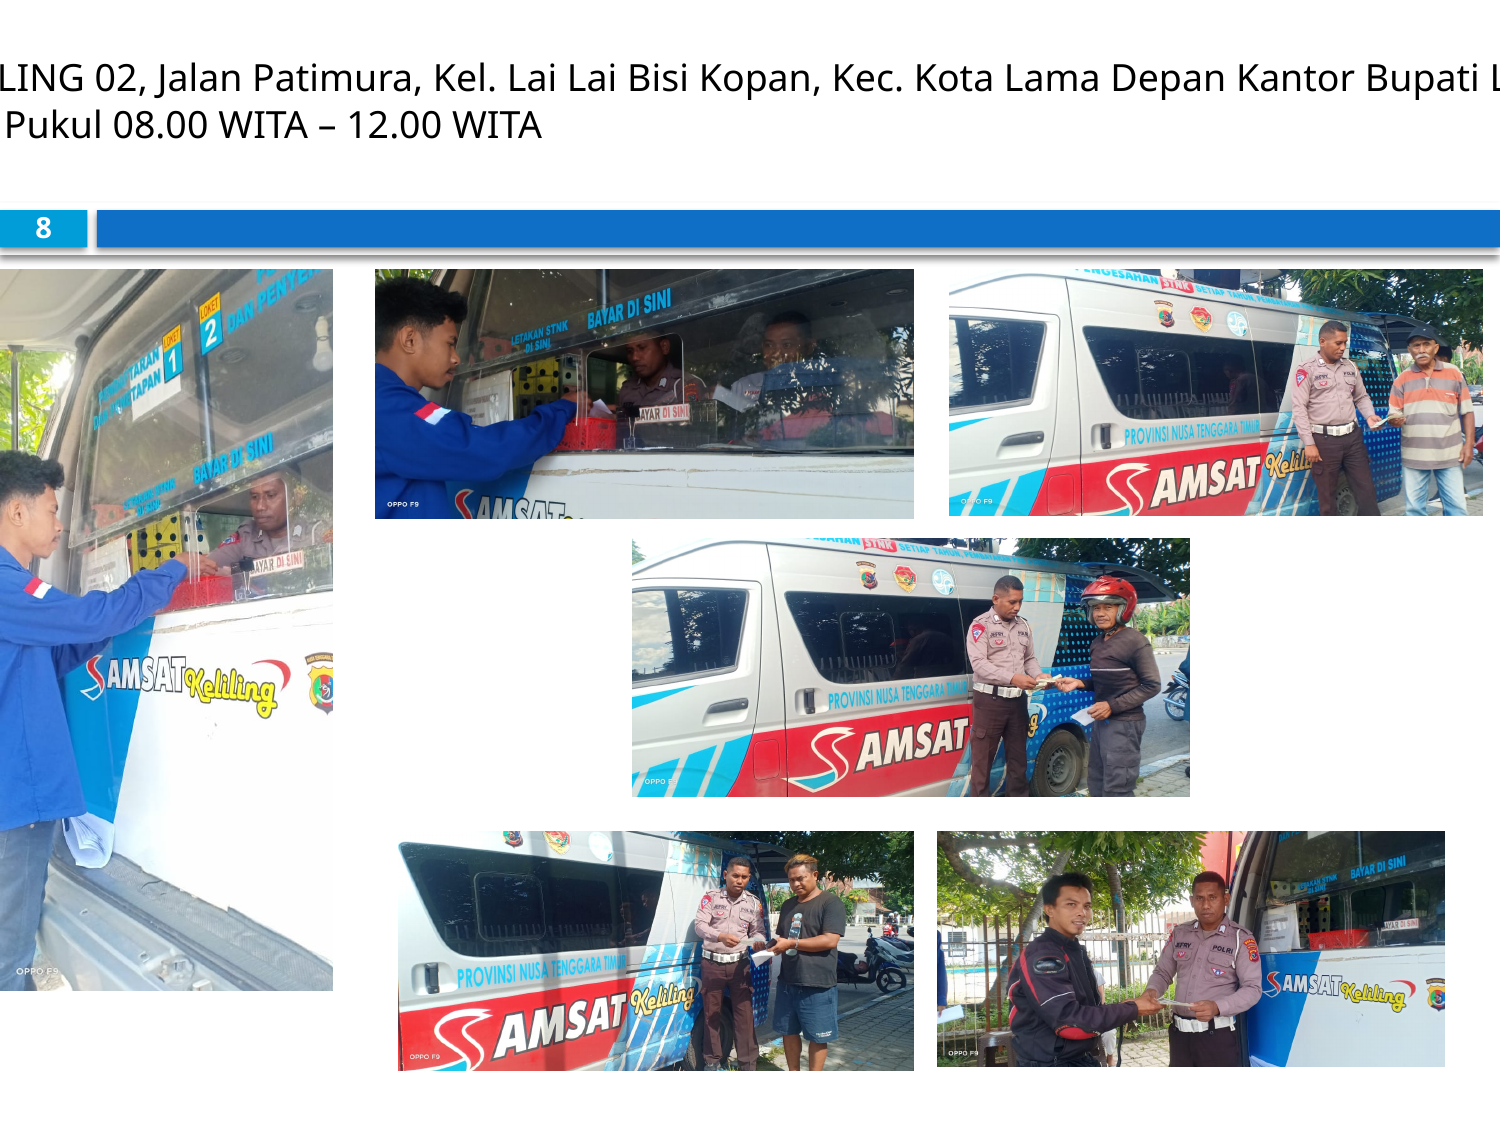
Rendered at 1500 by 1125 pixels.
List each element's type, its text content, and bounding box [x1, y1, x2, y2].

text_box SAMLING 02, Jalan Patimura, Kel. Lai Lai Bisi Kopan, Kec. Kota Lama Depan Kantor Bupati Lama [0, 46, 1500, 107]
picture [948, 269, 1483, 516]
picture [398, 831, 915, 1071]
picture [632, 538, 1190, 797]
picture [937, 831, 1446, 1067]
picture [0, 269, 334, 991]
text_box Pukul 08.00 WITA – 12.00 WITA [0, 93, 558, 154]
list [374, 269, 915, 519]
slide_number 8 [0, 208, 88, 249]
